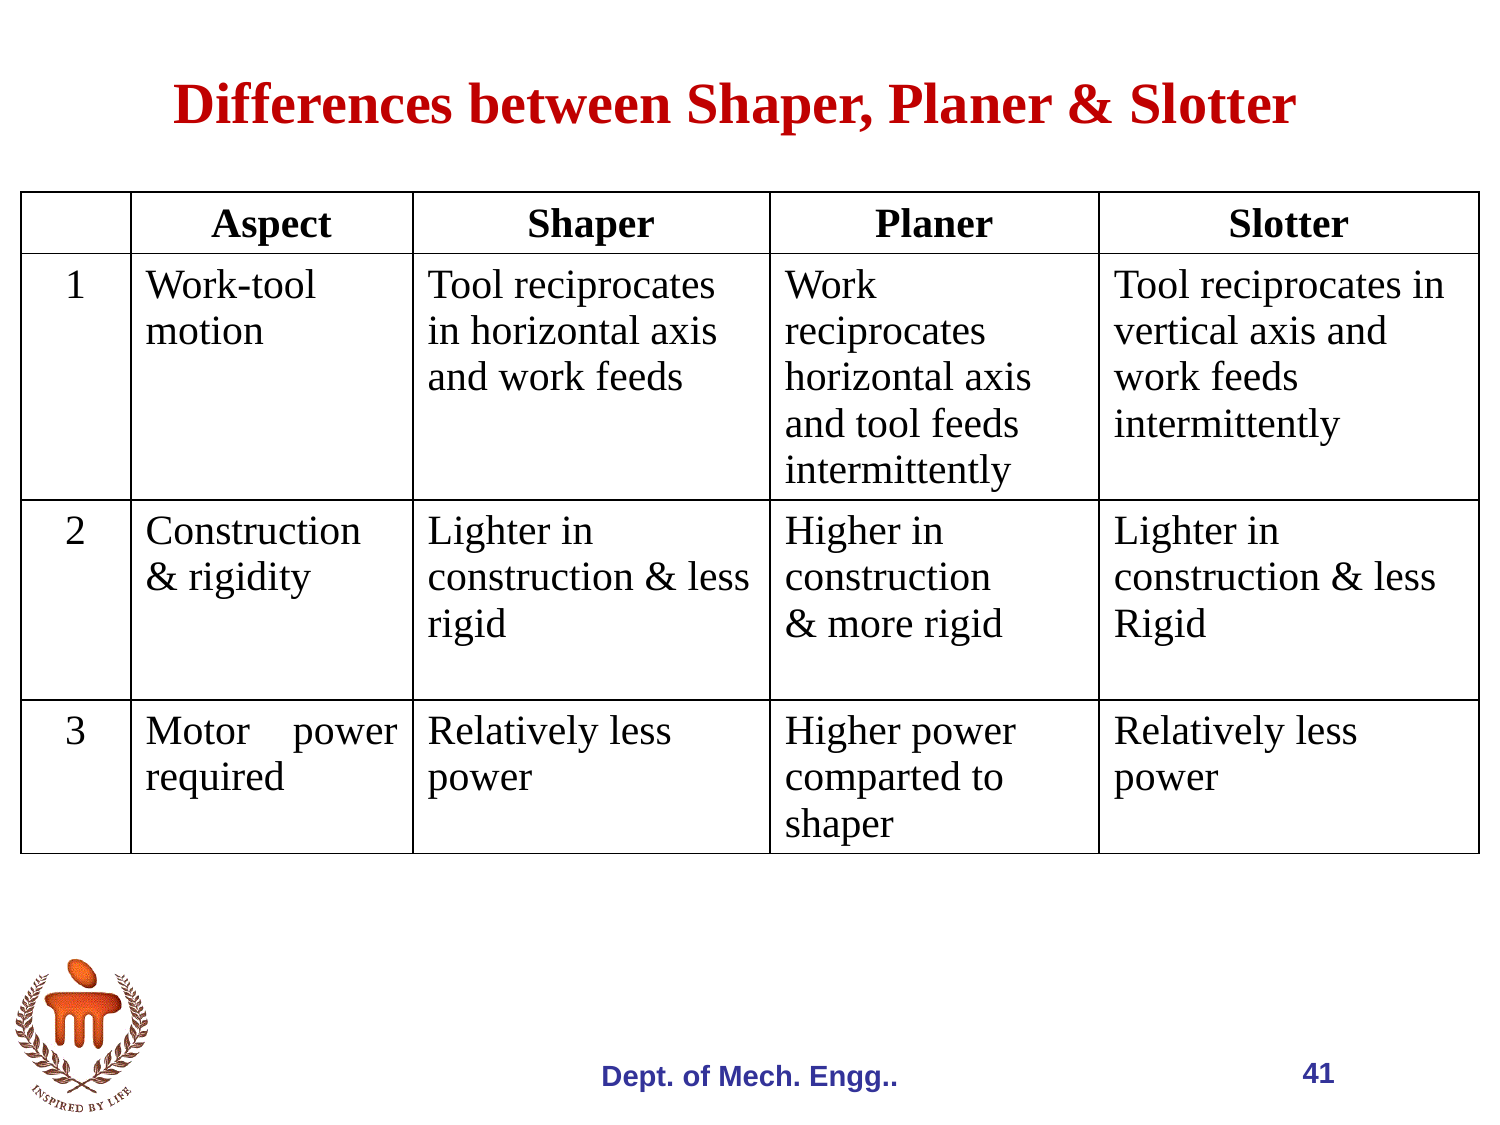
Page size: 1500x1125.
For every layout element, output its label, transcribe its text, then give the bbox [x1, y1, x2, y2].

footer Dept. of Mech. Engg.. [512, 1049, 988, 1103]
table_cell Construction & rigidity [132, 501, 412, 699]
table_cell Higher in construction & more rigid [771, 501, 1098, 699]
table_cell Work-tool motion [132, 254, 412, 499]
table_cell Relatively less power [414, 701, 769, 853]
text_box Differences between Shaper, Planer & Slotter [140, 57, 1332, 143]
table_cell 3 [22, 701, 130, 853]
table_header [22, 193, 130, 253]
table_cell Lighter in construction & less Rigid [1100, 501, 1478, 699]
table_cell 2 [22, 501, 130, 699]
table_cell Motor power required [132, 701, 412, 853]
table_cell 1 [22, 254, 130, 499]
table_header Shaper [414, 193, 769, 253]
table_cell Higher power comparted to shaper [771, 701, 1098, 853]
table_cell Tool reciprocates in horizontal axis and work feeds [414, 254, 769, 499]
table_cell Work reciprocates horizontal axis and tool feeds intermittently [771, 254, 1098, 499]
slide_number 41 [999, 1046, 1351, 1125]
table_header Planer [771, 193, 1098, 253]
table_cell Tool reciprocates in vertical axis and work feeds intermittently [1100, 254, 1478, 499]
table_cell Lighter in construction & less rigid [414, 501, 769, 699]
picture [0, 952, 157, 1118]
table_header Slotter [1100, 193, 1478, 253]
table_cell Relatively less power [1100, 701, 1478, 853]
table_header Aspect [132, 193, 412, 253]
